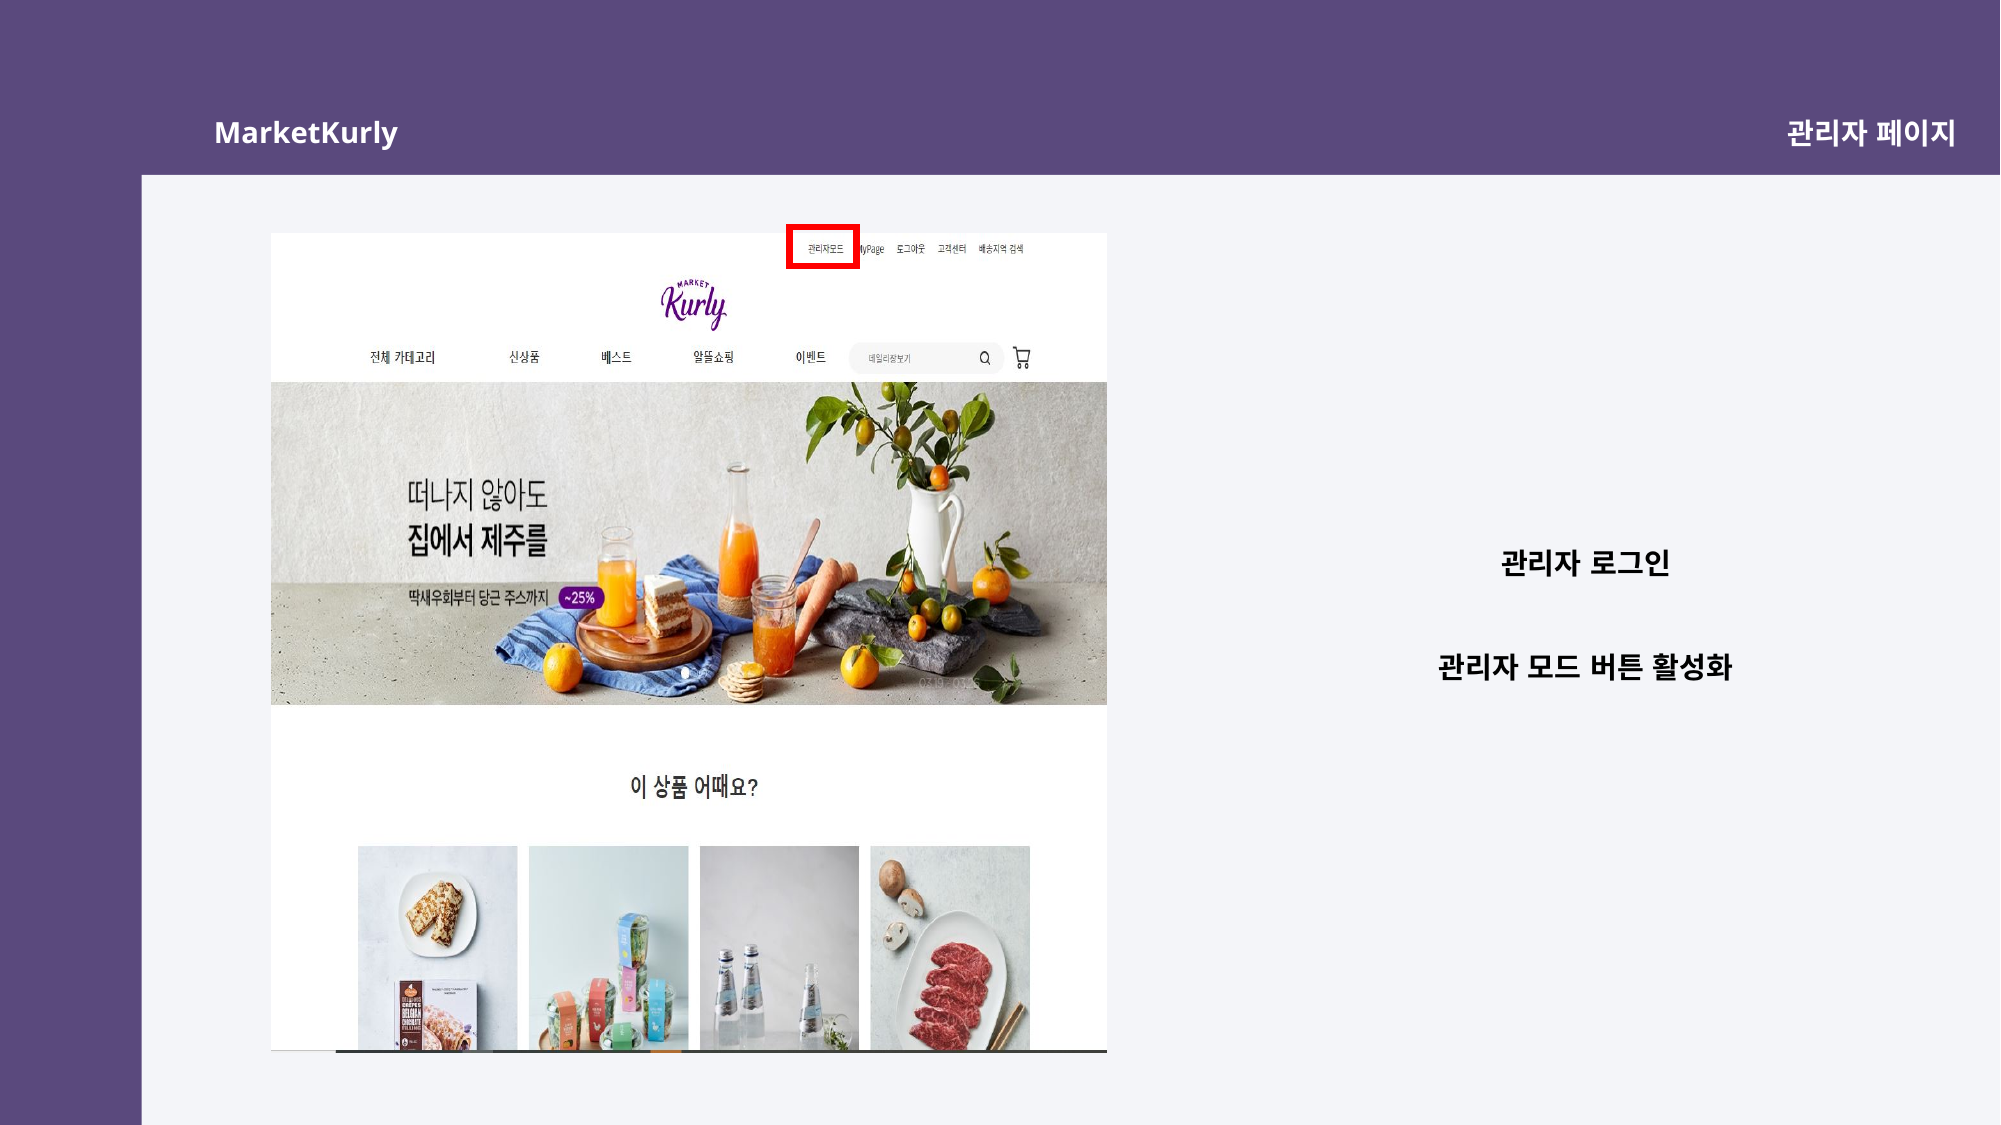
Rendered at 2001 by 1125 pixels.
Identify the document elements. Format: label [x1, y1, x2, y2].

text_box [141, 72, 2000, 1125]
text_box [271, 224, 1107, 1053]
